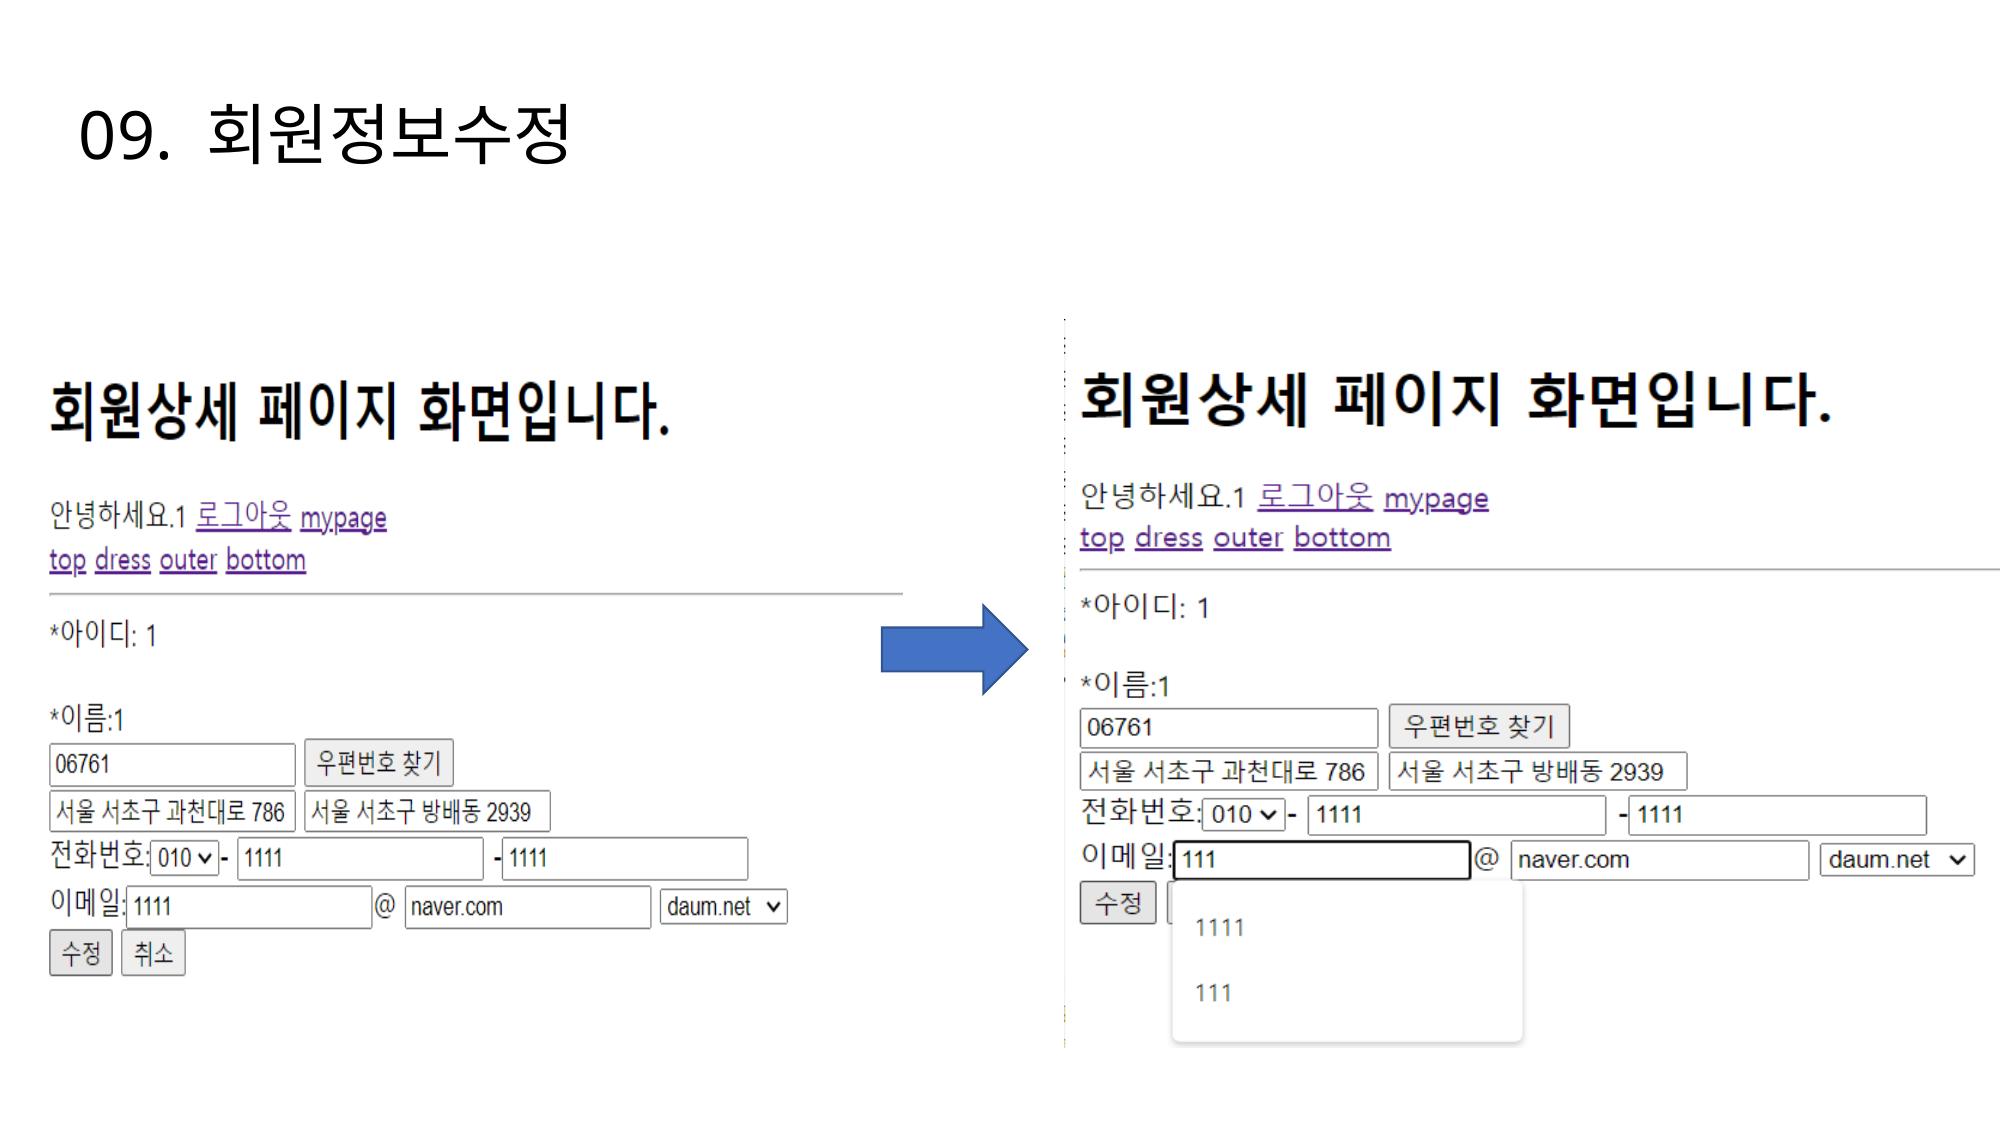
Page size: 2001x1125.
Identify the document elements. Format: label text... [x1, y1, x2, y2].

picture [41, 365, 903, 992]
picture [1064, 319, 2000, 1049]
text_box [903, 603, 1029, 696]
text_box 09. 회원정보수정 [64, 85, 1065, 180]
